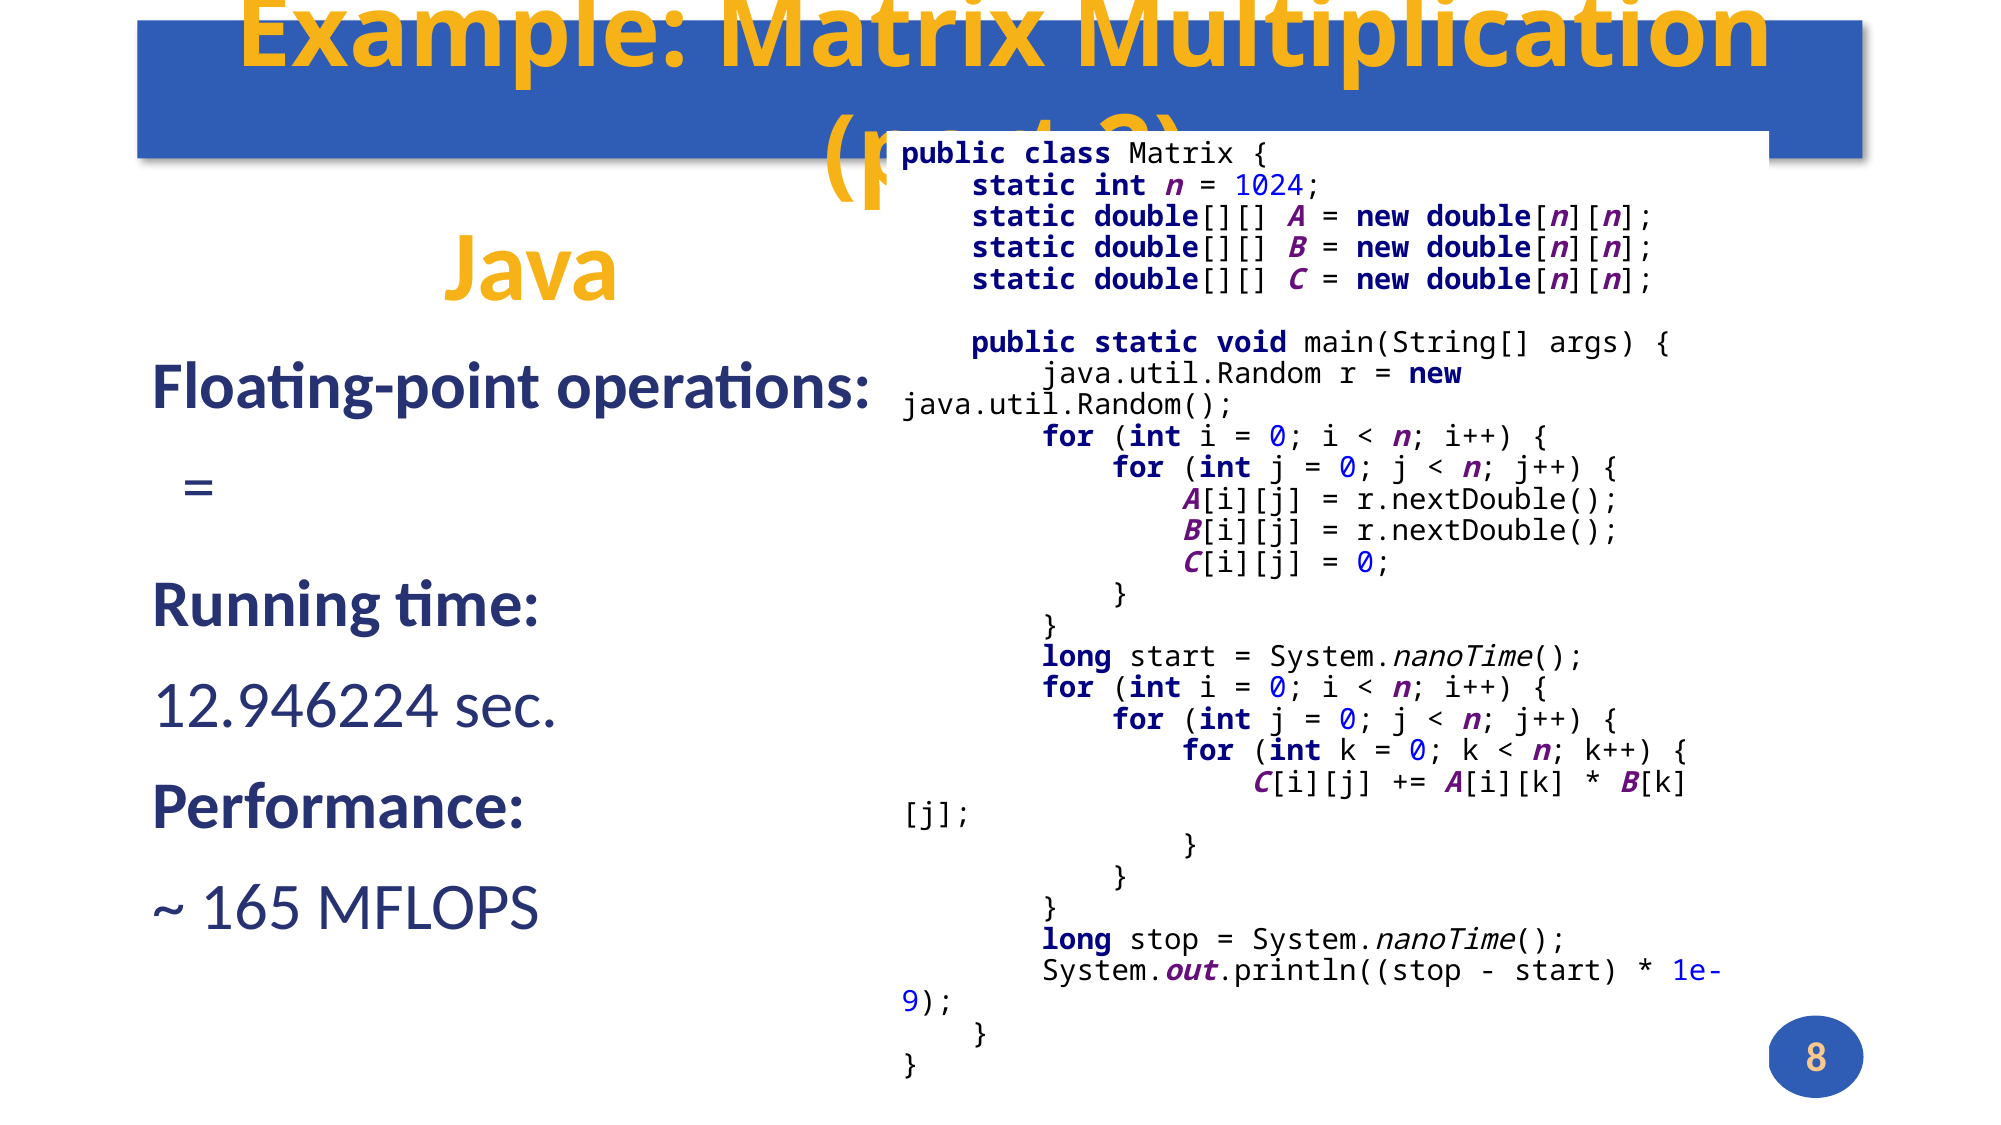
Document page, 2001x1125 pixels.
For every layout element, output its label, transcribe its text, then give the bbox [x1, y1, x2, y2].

slide_number 8 [1767, 1015, 1866, 1095]
title Example: Matrix Multiplication (part 2) [137, 17, 1863, 156]
list public class Matrix { static int n = 1024; static double[][] A = new double[n][n]; static double[][] B = new double[n][n]; static double[][] C = new double[n][n]; public static void main(String[] args) { java.util.Random r = new java.util.Random(); for (int i = 0; i < n; i++) { for (int j = 0; j < n; j++) { A[i][j] = r.nextDouble(); B[i][j] = r.nextDouble(); C[i][j] = 0; } } long start = System.nanoTime(); for (int i = 0; i < n; i++) { for (int j = 0; j < n; j++) { for (int k = 0; k < n; k++) { C[i][j] += A[i][k] * B[k][j]; } } } long stop = System.nanoTime(); System.out.println((stop - start) * 1e-9); } } [886, 131, 1770, 1089]
